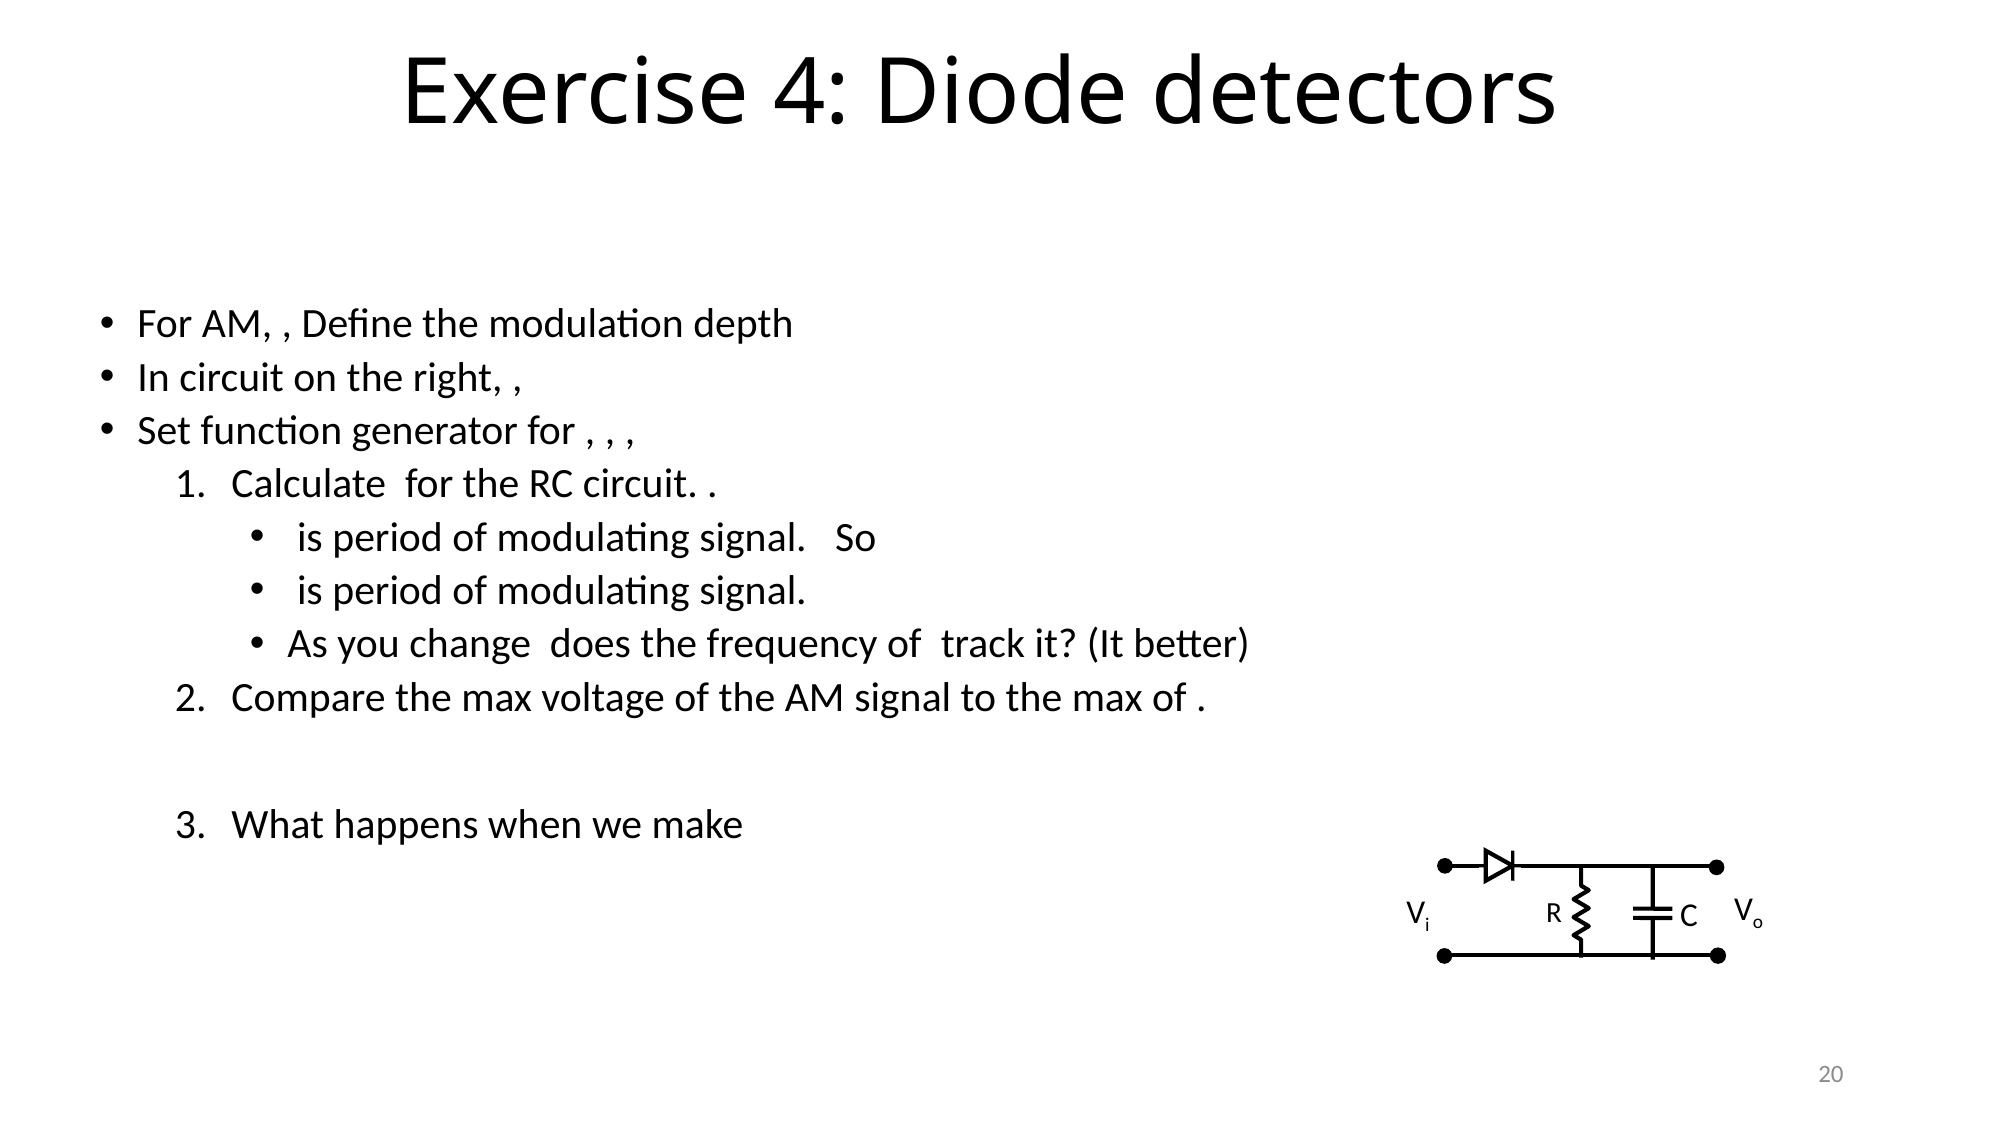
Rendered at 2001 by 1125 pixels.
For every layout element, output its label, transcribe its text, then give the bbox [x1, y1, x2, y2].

title Exercise 4: Diode detectors [117, 22, 1843, 165]
slide_number 20 [1408, 1042, 1859, 1103]
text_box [1391, 850, 1782, 975]
